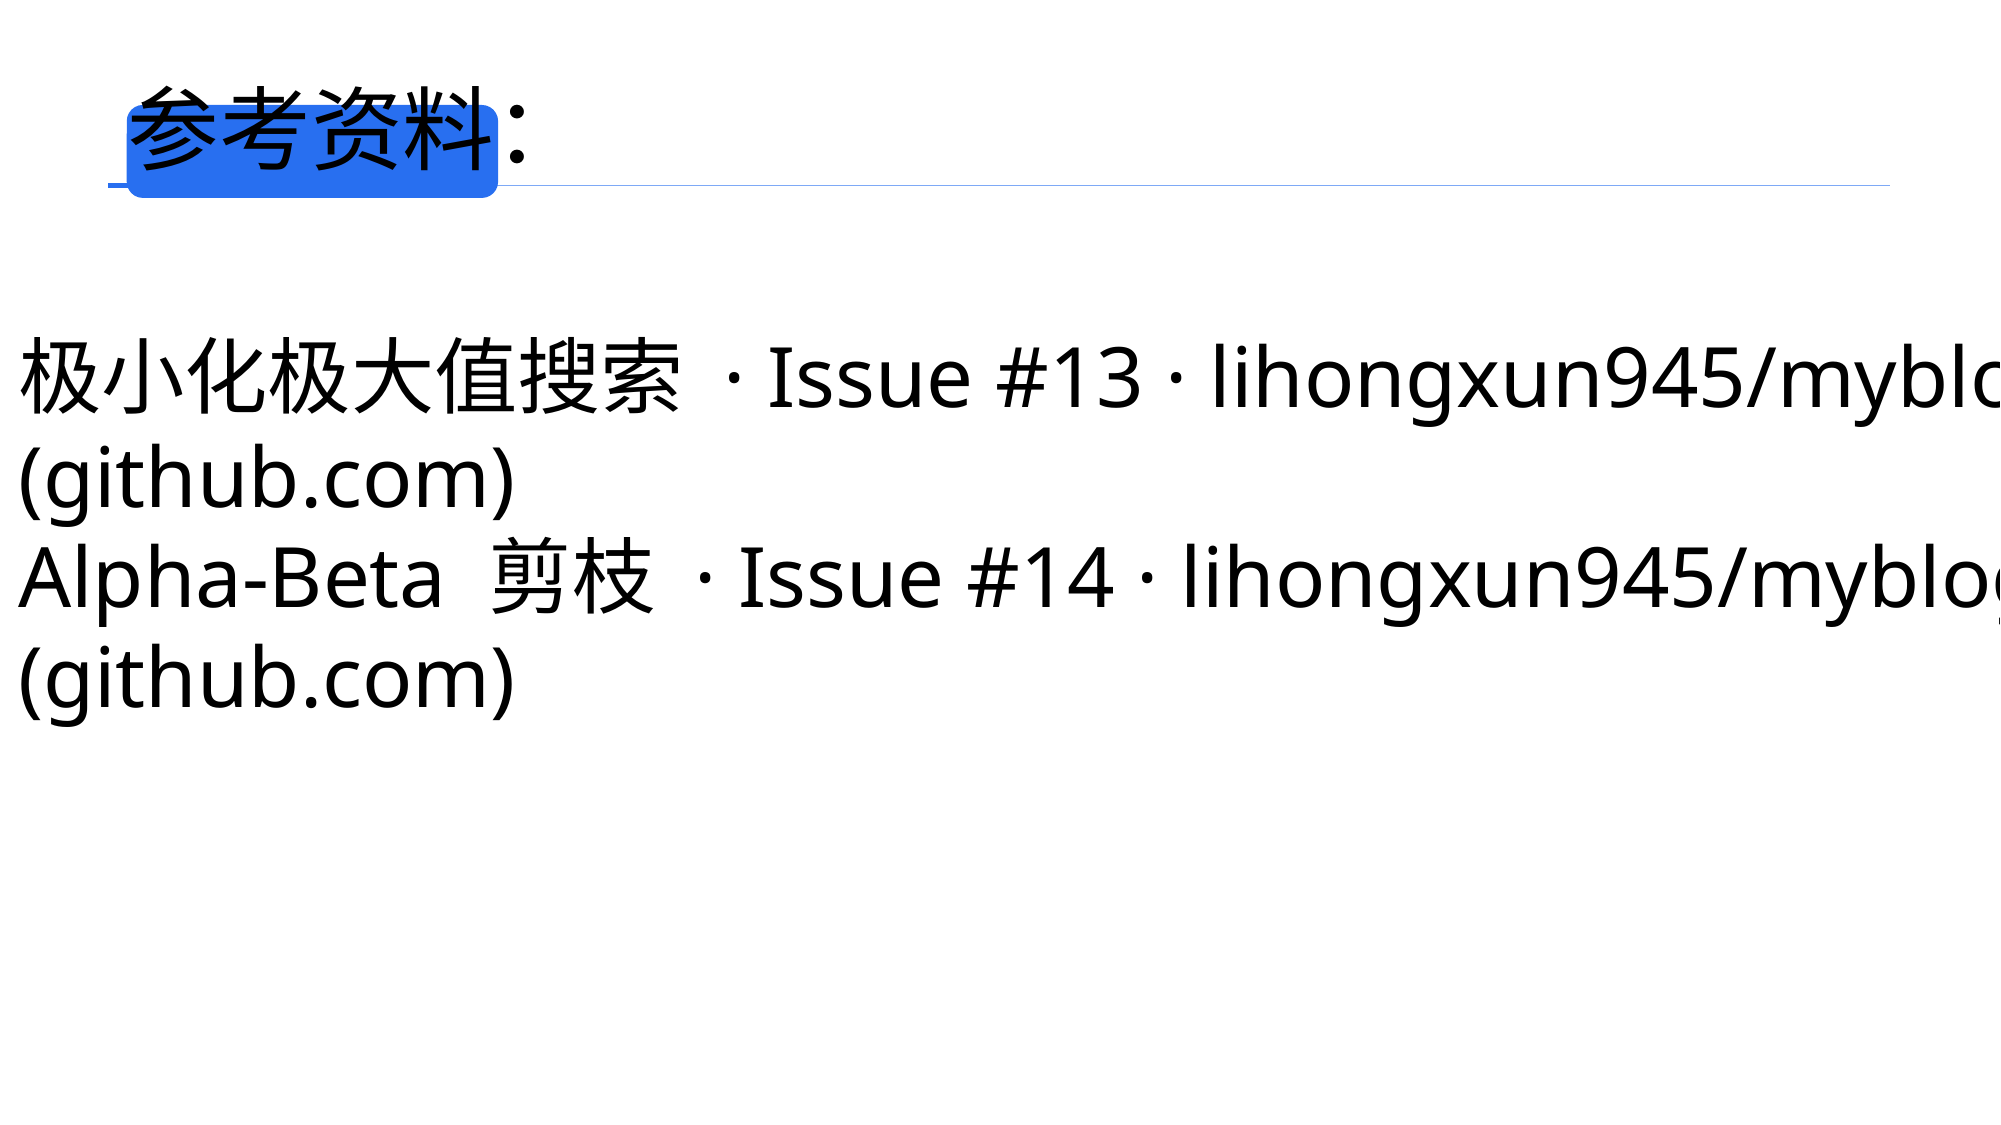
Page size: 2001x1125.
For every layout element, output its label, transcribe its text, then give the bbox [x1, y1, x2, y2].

list 参考资料： [127, 84, 766, 219]
text_box 极小化极大值搜索 · Issue #13 · lihongxun945/myblog (github.com) Alpha-Beta 剪枝 · Issue #14 · lihongxun945/myblog (github.com) [18, 274, 2000, 725]
